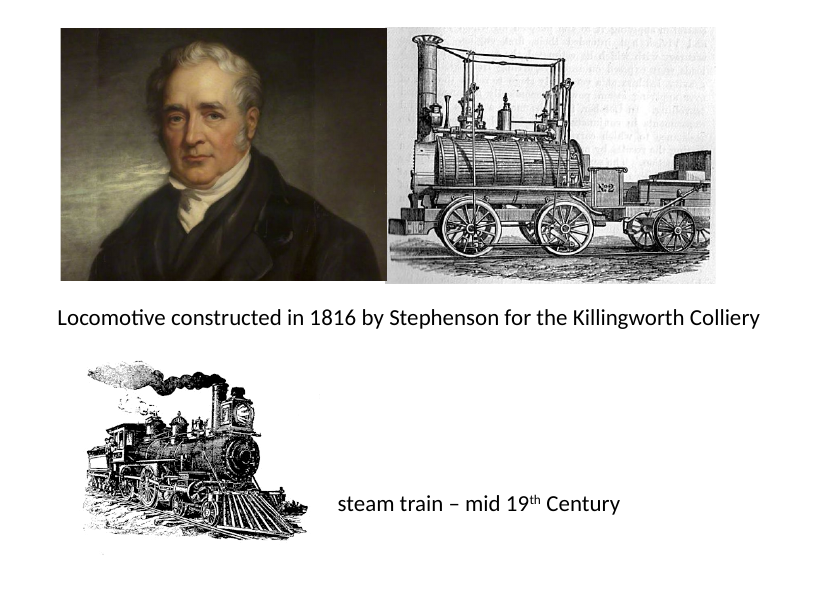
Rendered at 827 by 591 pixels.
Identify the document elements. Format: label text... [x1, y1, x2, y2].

text_box Locomotive constructed in 1816 by Stephenson for the Killingworth Colliery [42, 295, 827, 338]
picture [61, 350, 332, 564]
picture [60, 23, 716, 284]
text_box steam train – mid 19th Century [332, 480, 636, 523]
